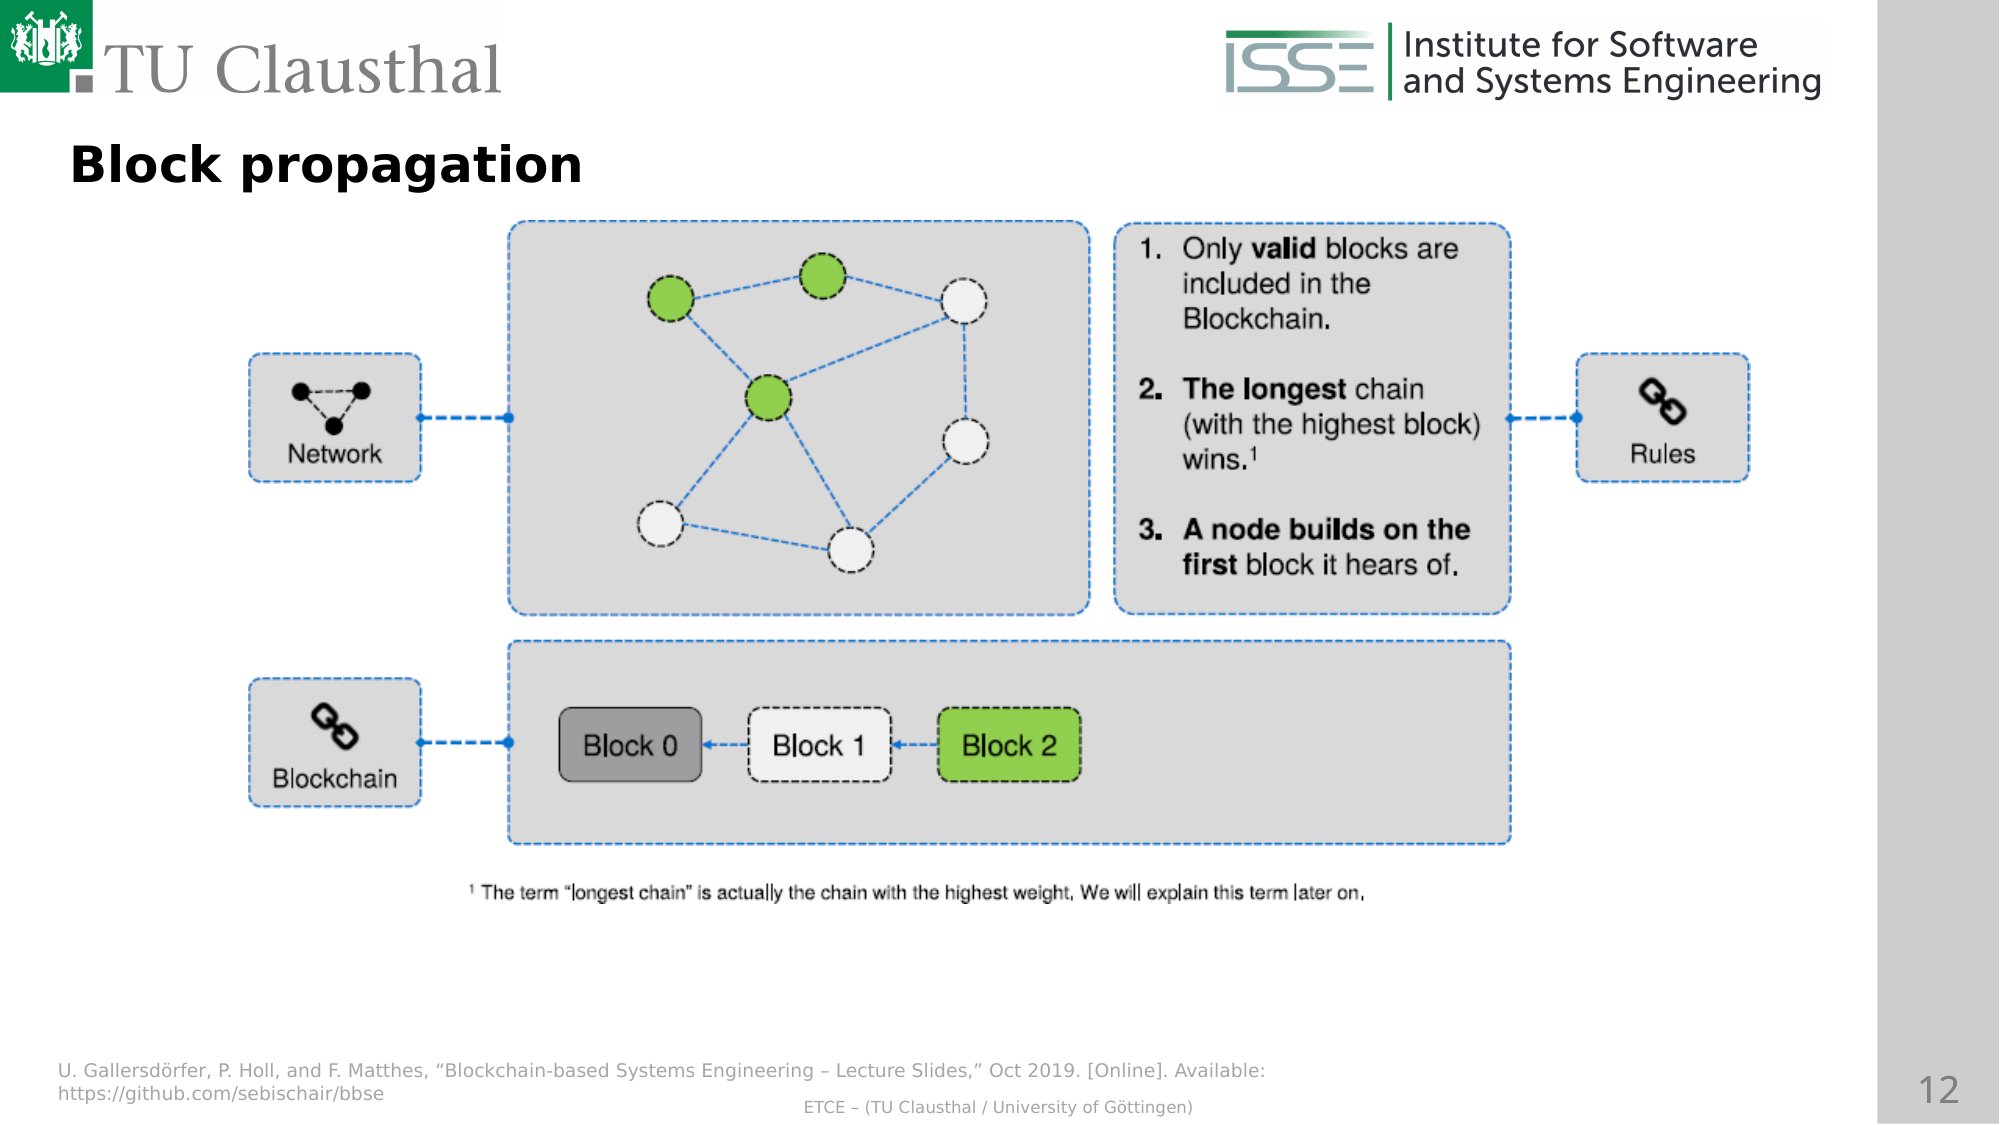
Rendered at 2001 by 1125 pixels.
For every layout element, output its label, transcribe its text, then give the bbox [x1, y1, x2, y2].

text_box U. Gallersdörfer, P. Holl, and F. Matthes, “Blockchain-based Systems Engineering – Lecture Slides,” Oct 2019. [Online]. Available: https://github.com/sebischair/bbse [43, 1051, 1521, 1112]
text_box Block propagation [54, 125, 1818, 207]
picture [0, 0, 501, 93]
picture [1218, 22, 1826, 107]
picture [248, 220, 1751, 904]
